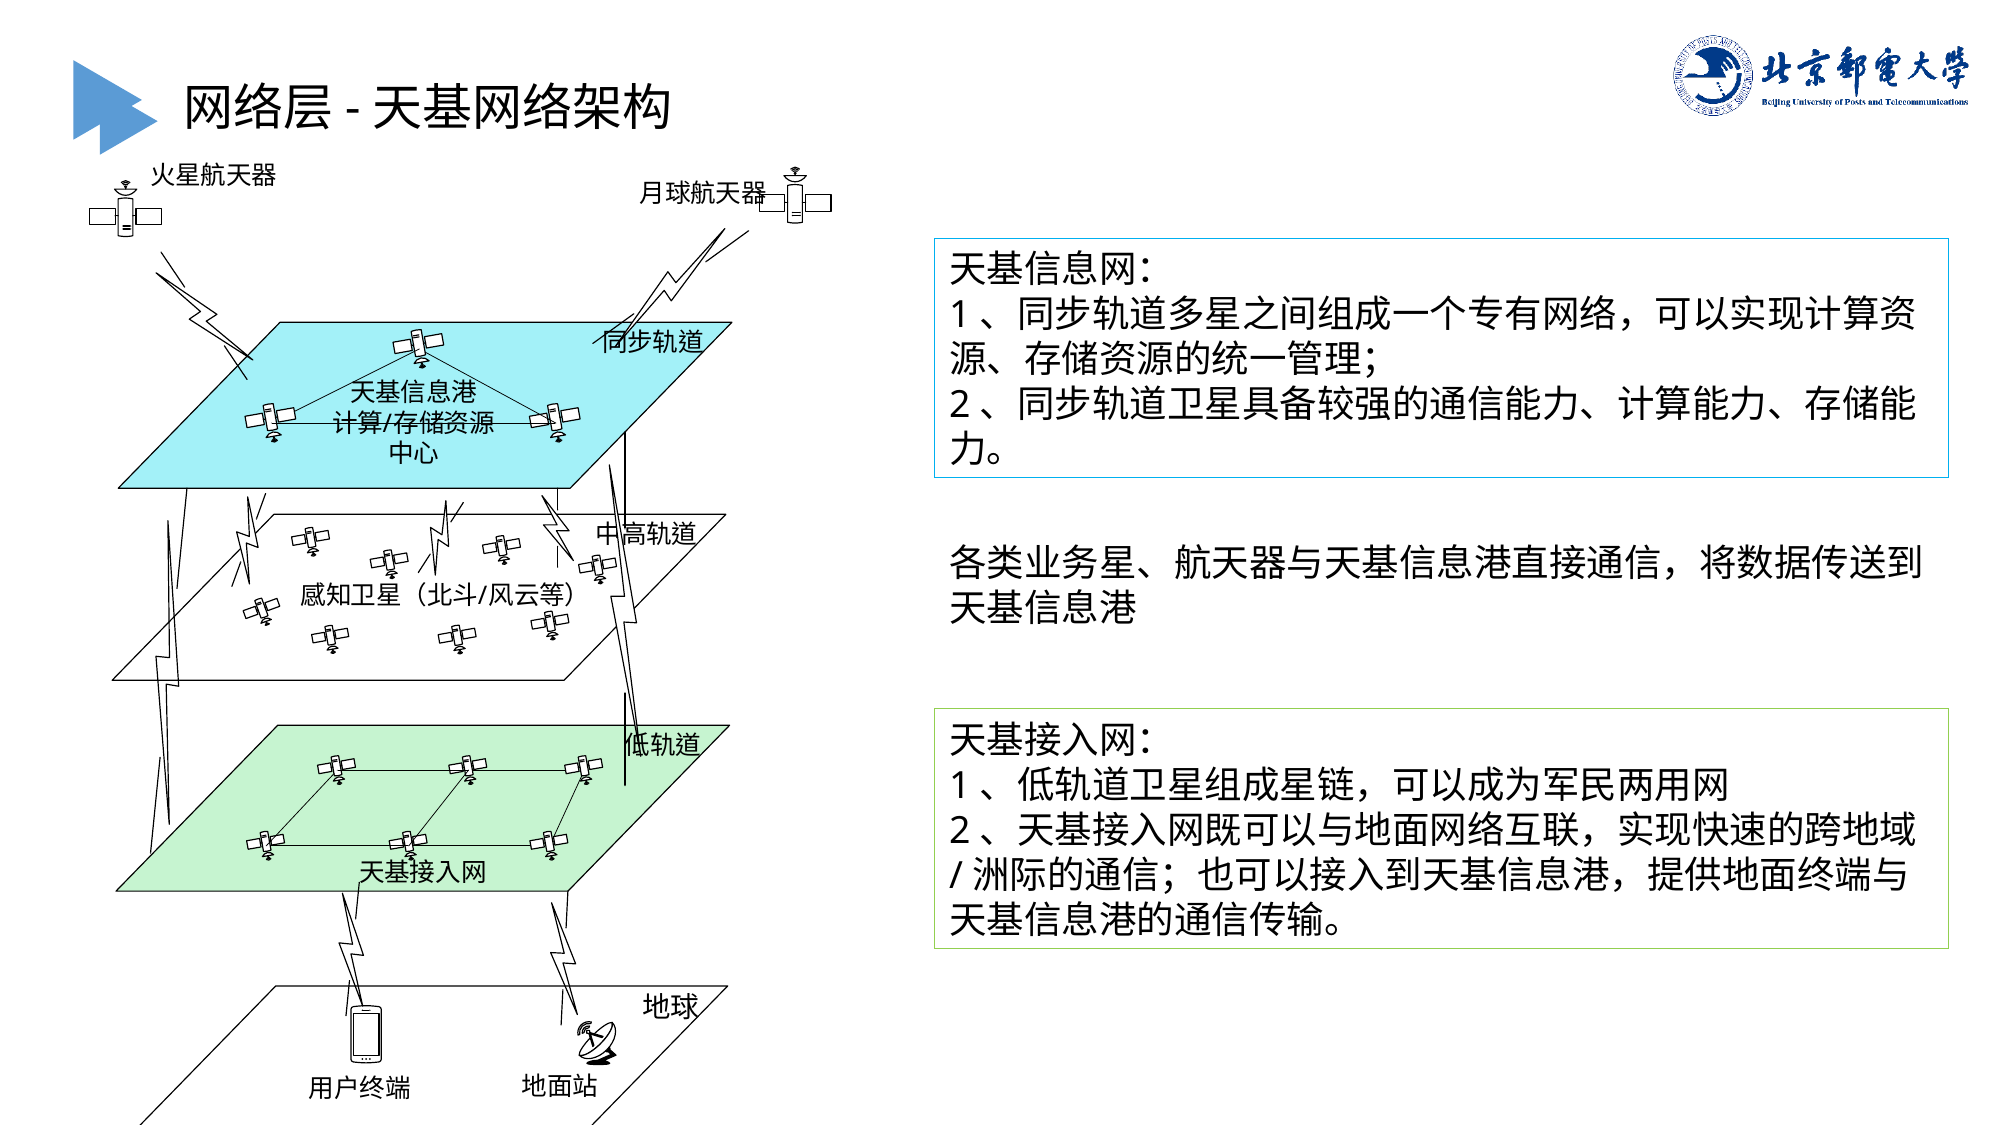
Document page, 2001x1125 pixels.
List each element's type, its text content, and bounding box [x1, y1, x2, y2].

picture [86, 149, 833, 1125]
text_box 天基接入网： 1、低轨道卫星组成星链，可以成为军民两用网 2、天基接入网既可以与地面网络互联，实现快速的跨地域/洲际的通信；也可以接入到天基信息港，提供地面终端与天基信息港的通信传输。 [934, 708, 1949, 949]
picture [1665, 28, 1977, 123]
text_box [73, 60, 158, 155]
text_box 天基信息网： 1、同步轨道多星之间组成一个专有网络，可以实现计算资源、存储资源的统一管理； 2、同步轨道卫星具备较强的通信能力、计算能力、存储能力。 [934, 238, 1949, 478]
text_box 各类业务星、航天器与天基信息港直接通信，将数据传送到天基信息港 [934, 531, 1949, 636]
text_box 网络层-天基网络架构 [168, 67, 718, 149]
